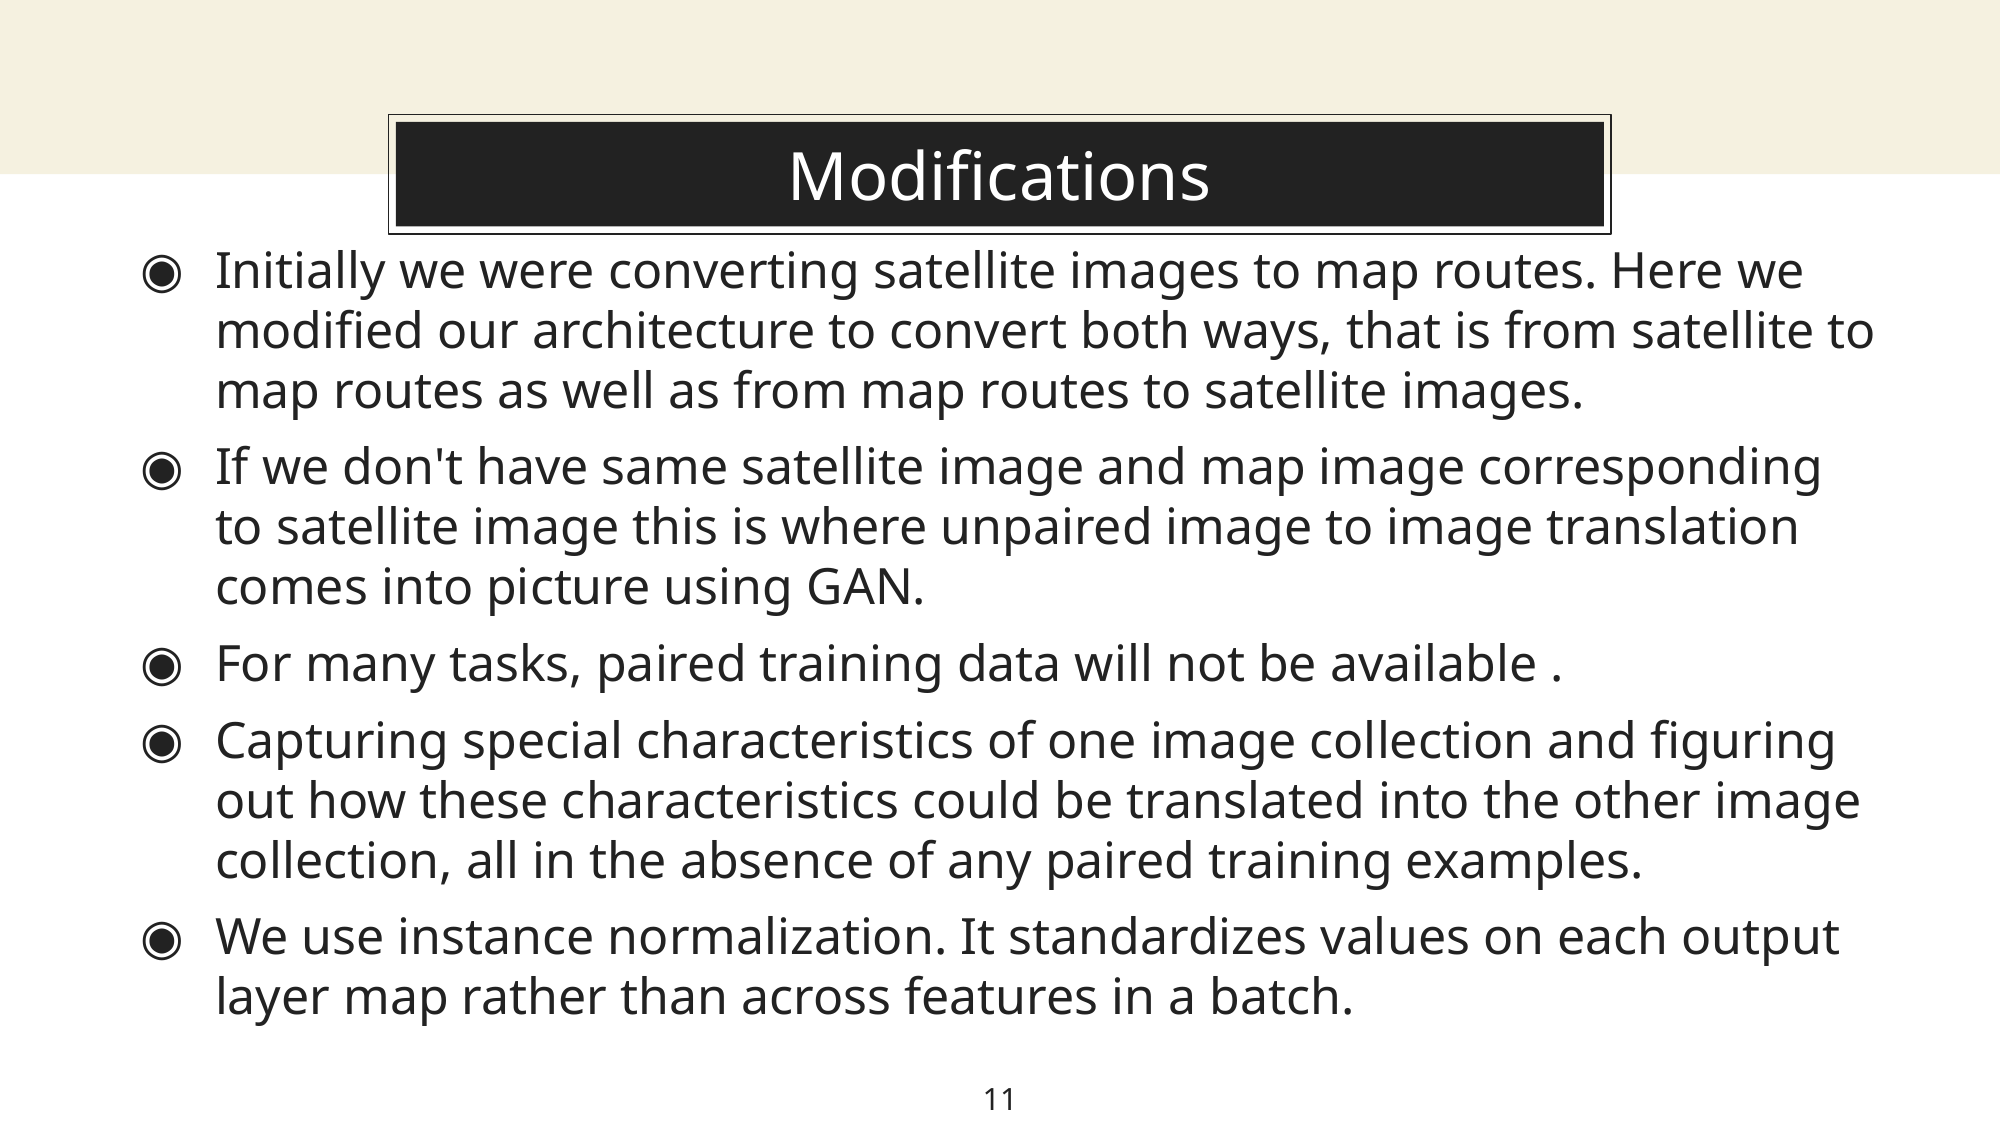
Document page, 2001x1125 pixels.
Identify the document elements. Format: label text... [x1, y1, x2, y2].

list Initially we were converting satellite images to map routes. Here we modified our architecture to convert both ways, that is from satellite to map routes as well as from map routes to satellite images. If we don't have same satellite image and map image corresponding to satellite image this is where unpaired image to image translation comes into picture using GAN. For many tasks, paired training data will not be available . Capturing special characteristics of one image collection and figuring out how these characteristics could be translated into the other image collection, all in the absence of any paired training examples. We use instance normalization. It standardizes values on each output layer map rather than across features in a batch. [99, 223, 1900, 1073]
title Modifications [395, 121, 1604, 223]
slide_number 11 [939, 1060, 1060, 1125]
